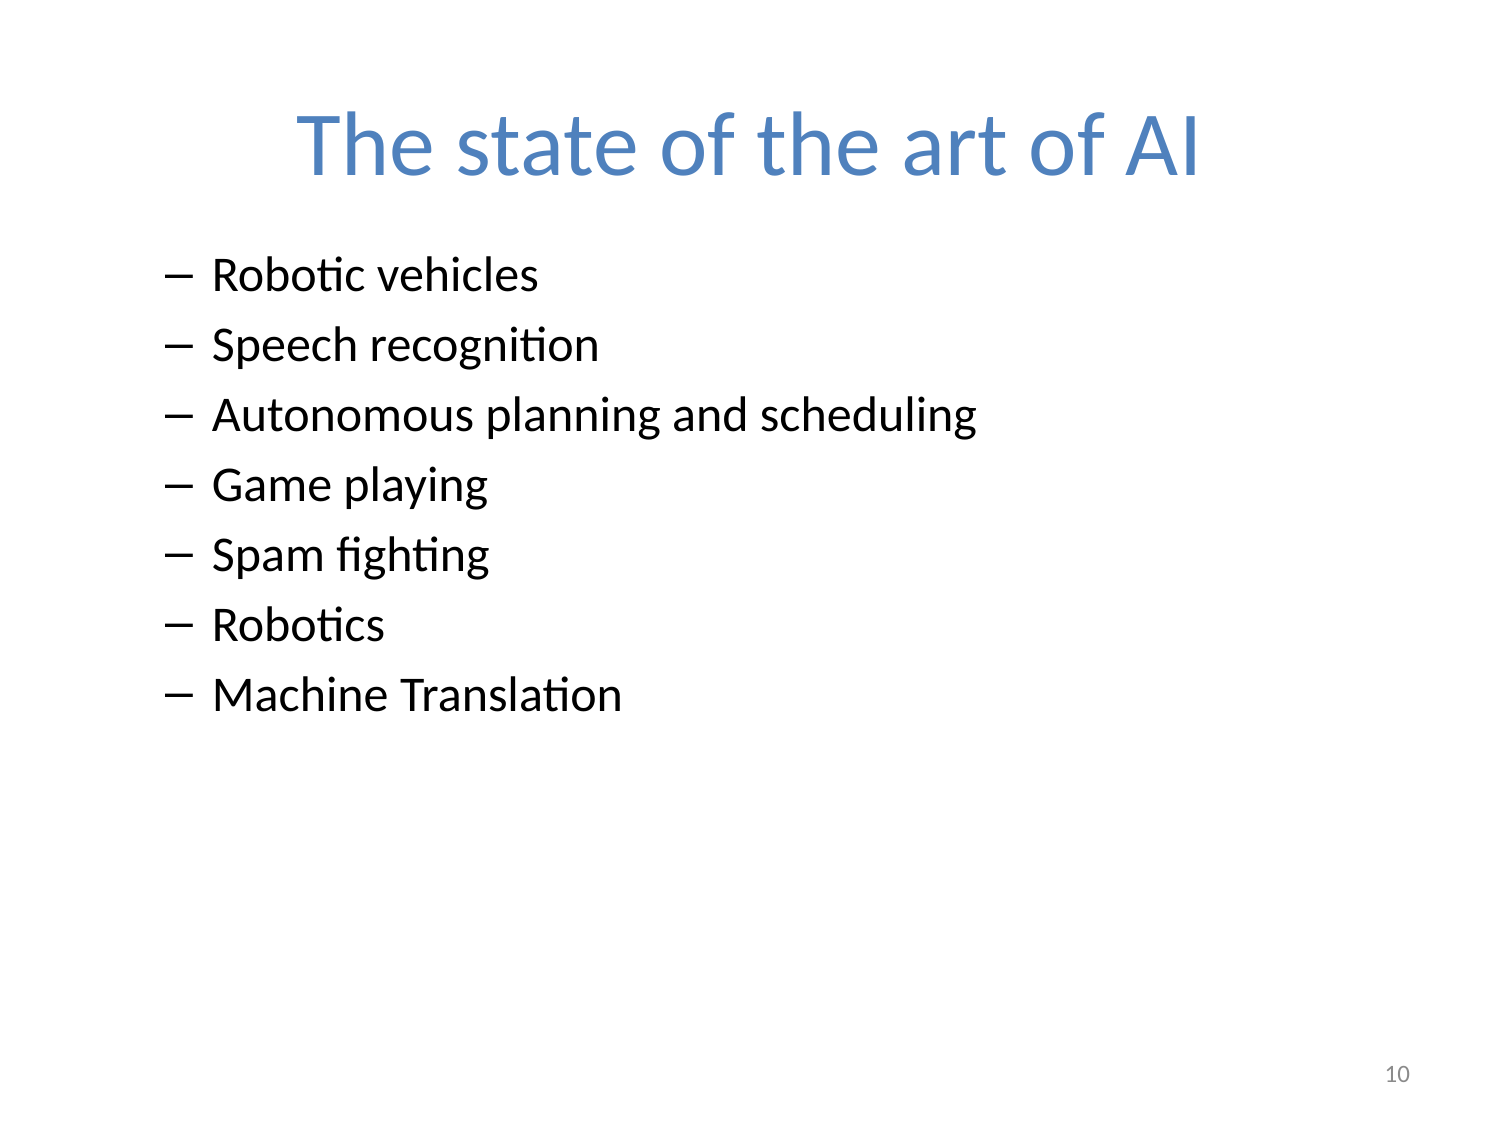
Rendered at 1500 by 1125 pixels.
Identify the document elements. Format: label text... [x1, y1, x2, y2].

slide_number 10 [1074, 1042, 1425, 1103]
list Robotic vehicles Speech recognition Autonomous planning and scheduling Game playing Spam ﬁghting Robotics Machine Translation [75, 234, 1388, 822]
title The state of the art of AI [75, 45, 1425, 233]
